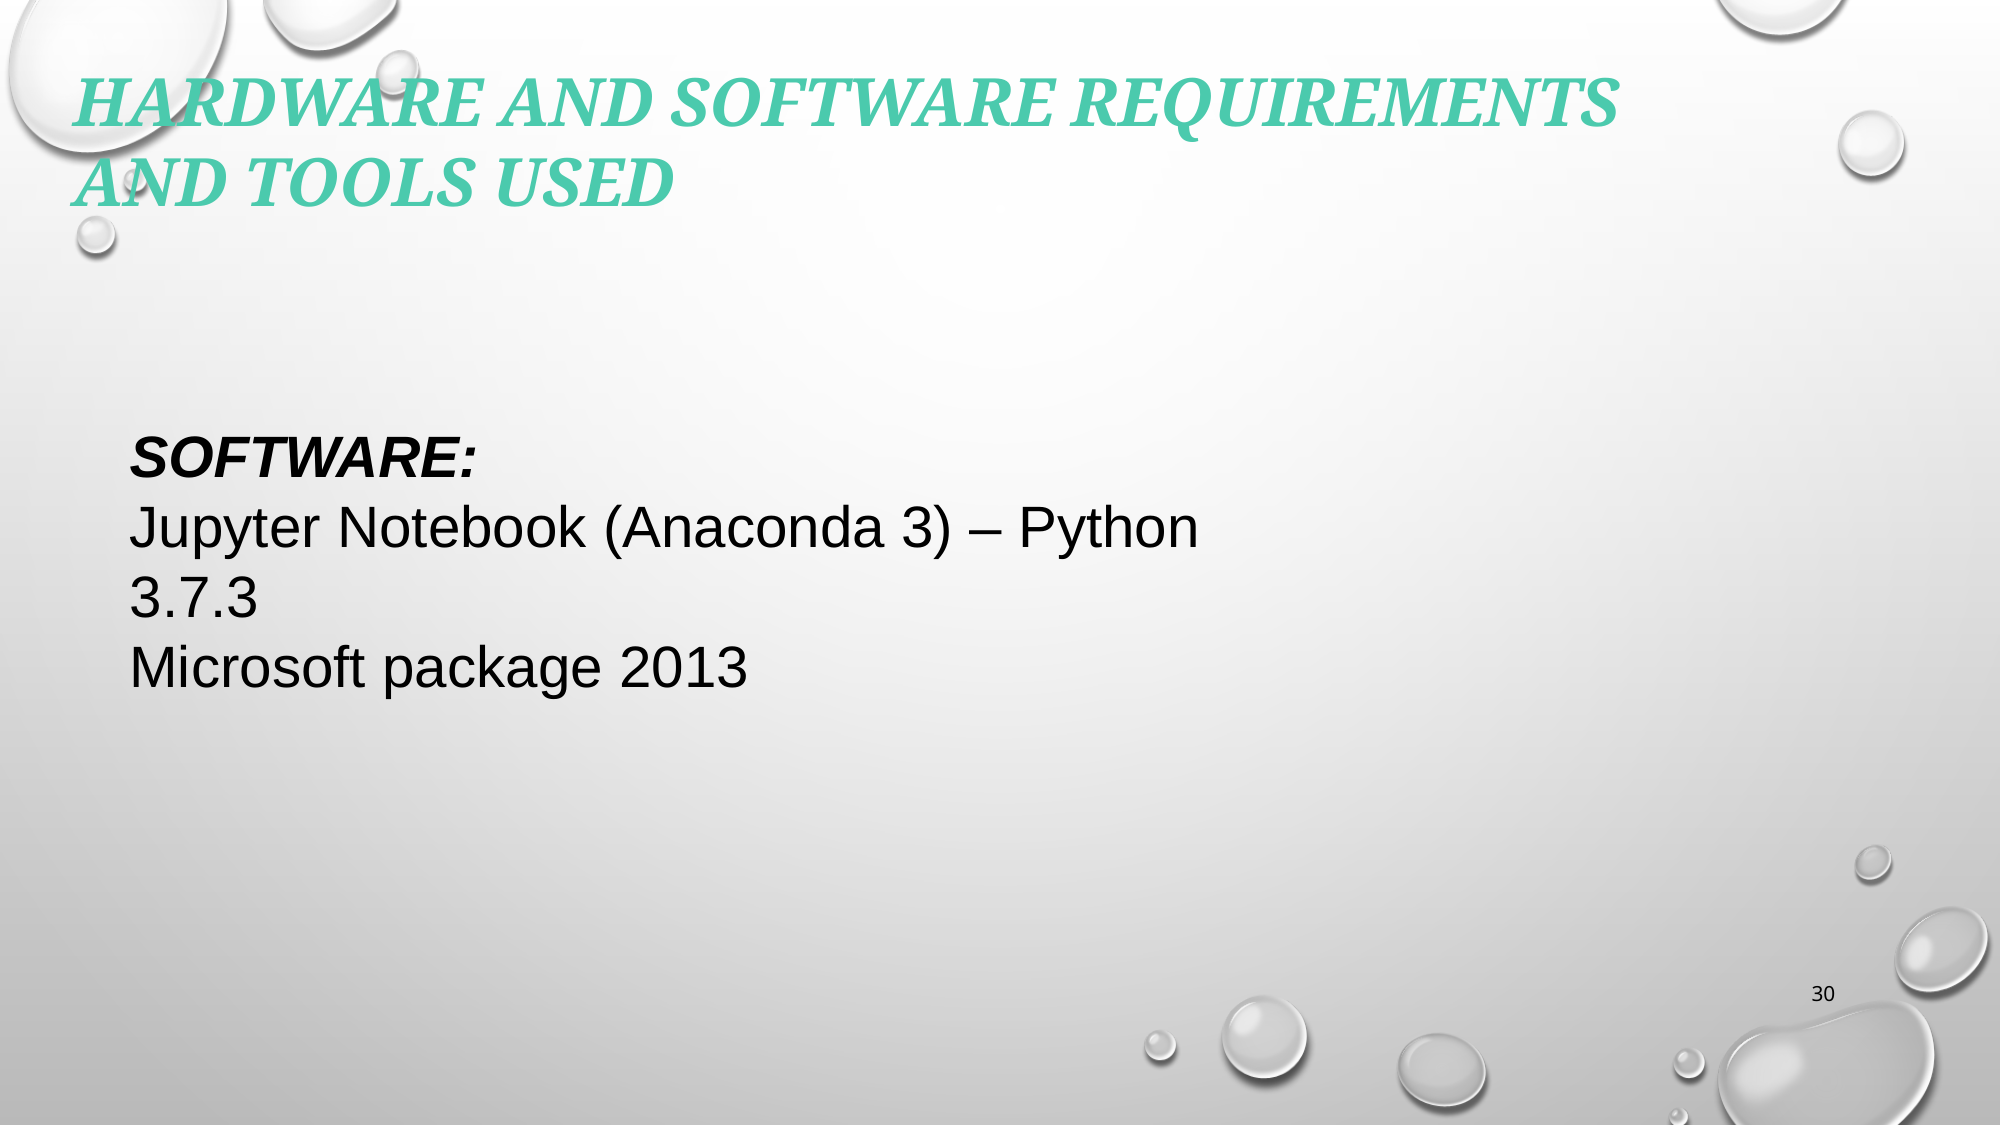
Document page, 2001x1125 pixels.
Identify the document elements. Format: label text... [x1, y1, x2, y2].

text_box SOFTWARE: Jupyter Notebook (Anaconda 3) – Python 3.7.3 Microsoft package 2013 [114, 412, 1327, 777]
picture [0, 0, 2000, 1125]
text_box HARDWARE AND SOFTWARE REQUIREMENTS AND TOOLS USED [58, 52, 1642, 228]
slide_number 30 [1724, 965, 1851, 1025]
